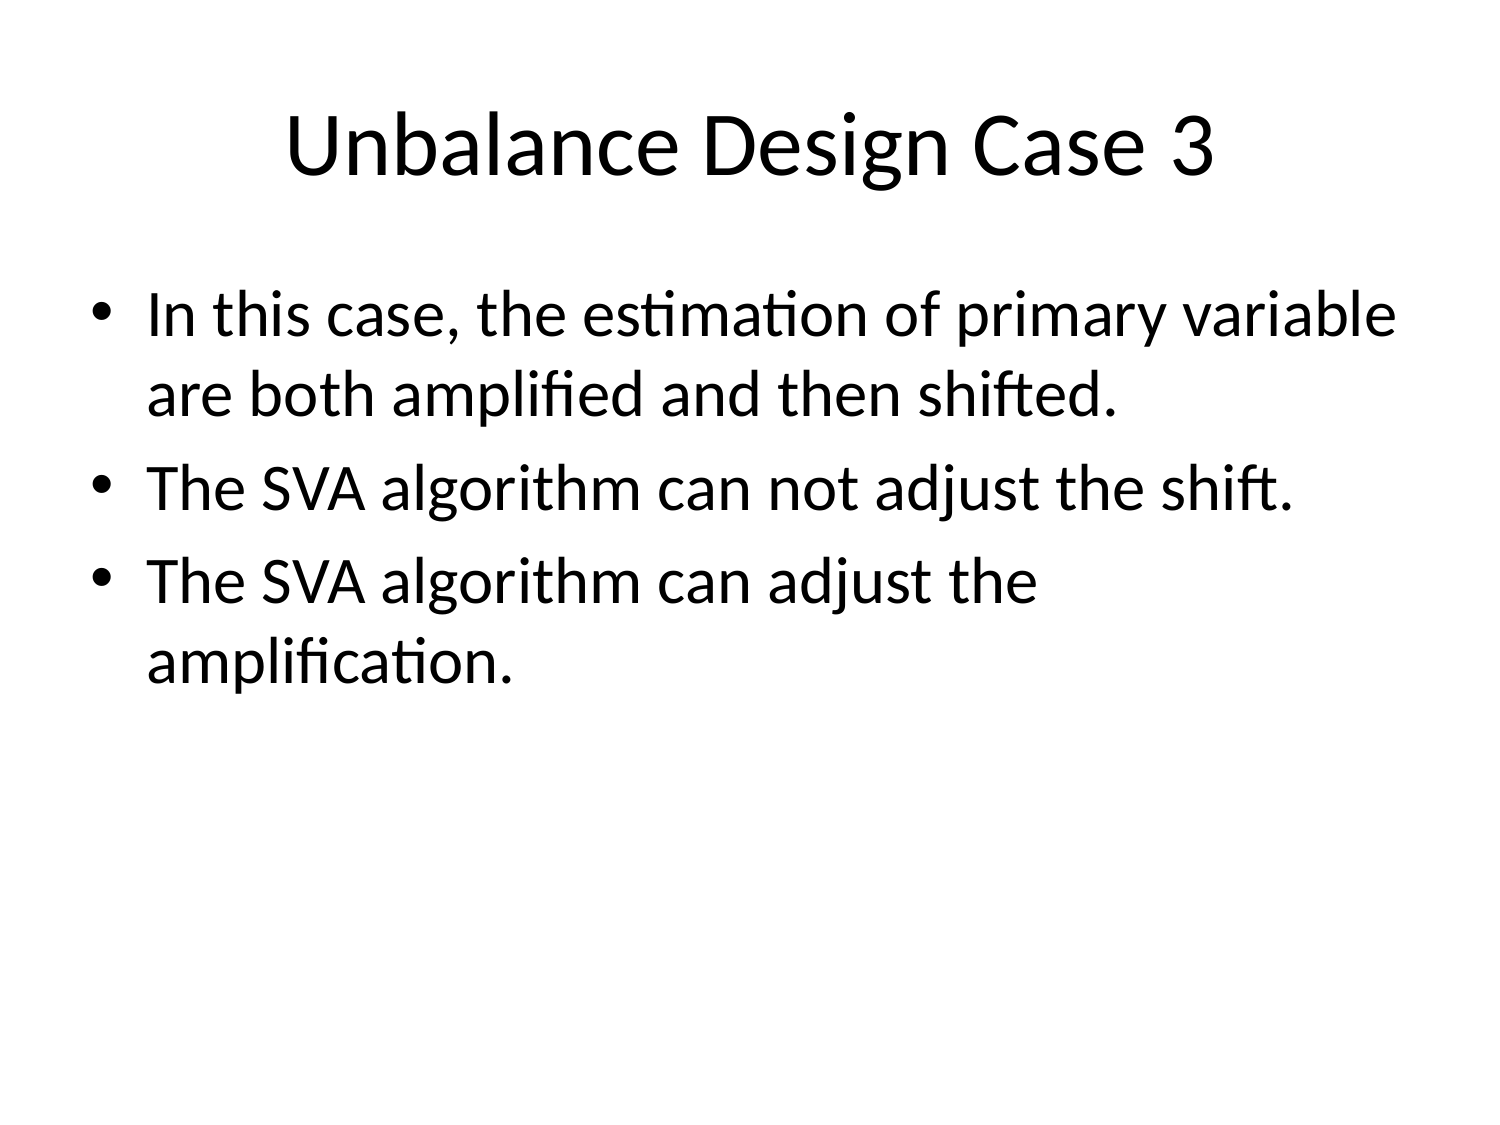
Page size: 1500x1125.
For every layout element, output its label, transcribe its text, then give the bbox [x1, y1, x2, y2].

list In this case, the estimation of primary variable are both amplified and then shifted. The SVA algorithm can not adjust the shift. The SVA algorithm can adjust the amplification. [75, 262, 1425, 1005]
title Unbalance Design Case 3 [75, 45, 1425, 233]
